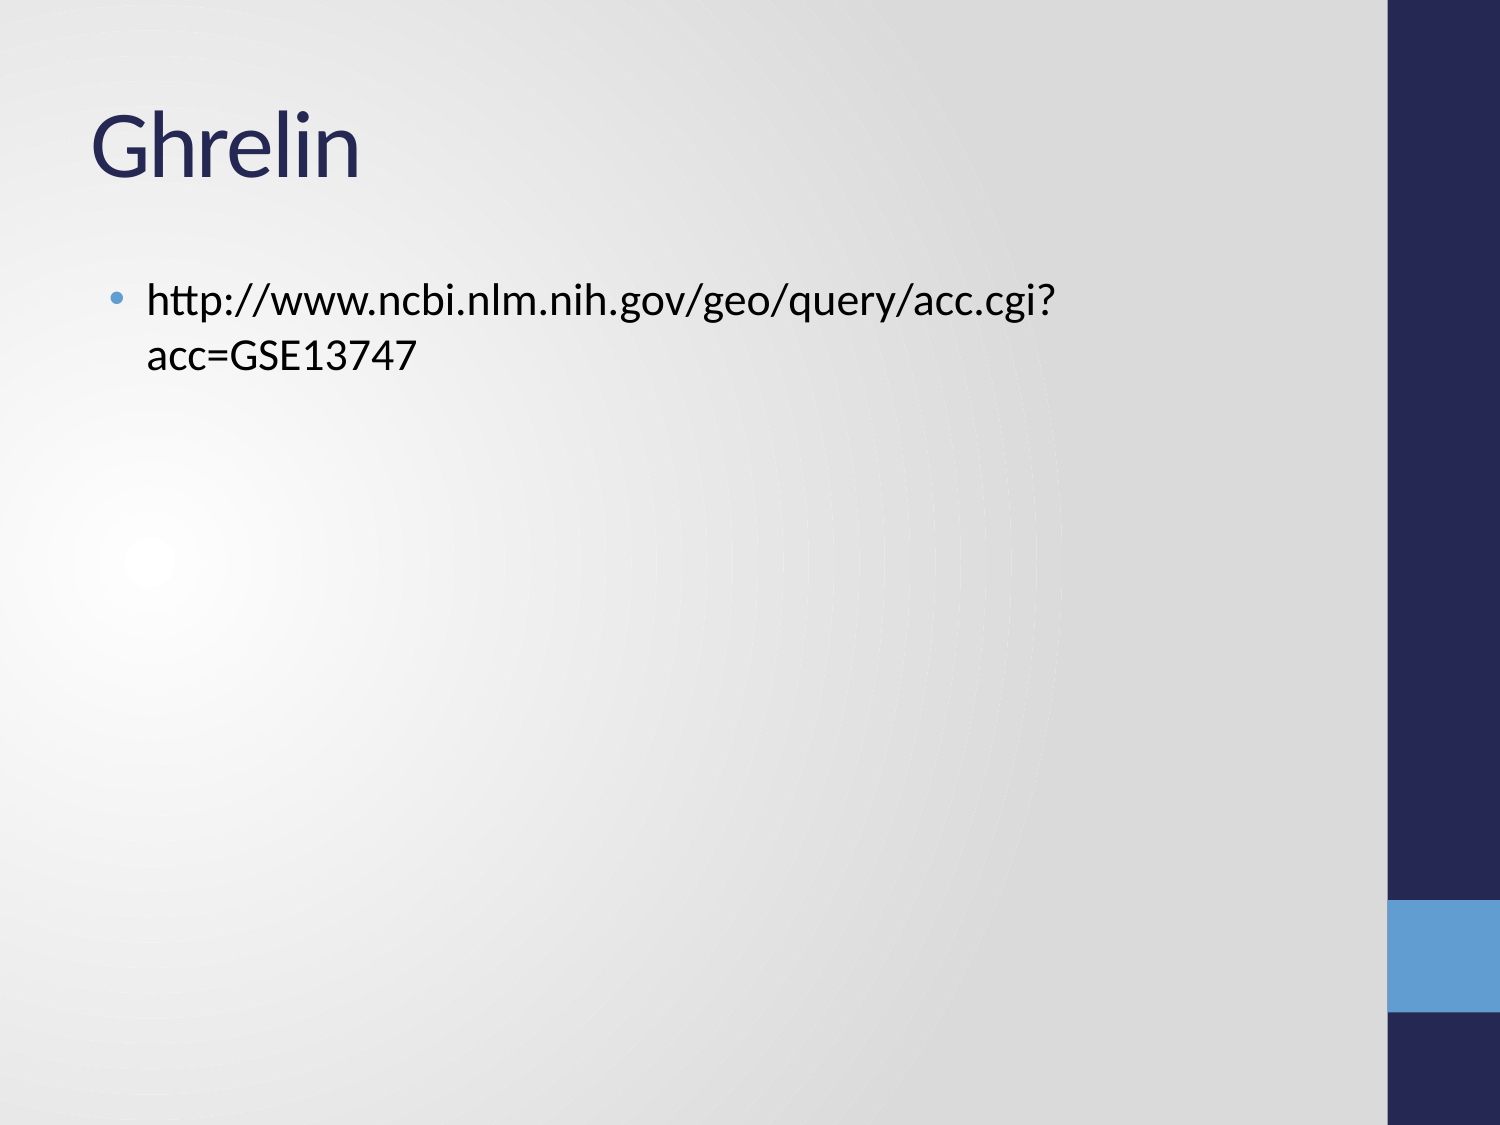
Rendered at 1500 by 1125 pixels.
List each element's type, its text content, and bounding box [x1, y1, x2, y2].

title Ghrelin [75, 45, 1325, 233]
list http://www.ncbi.nlm.nih.gov/geo/query/acc.cgi?acc=GSE13747 [75, 262, 1325, 1050]
